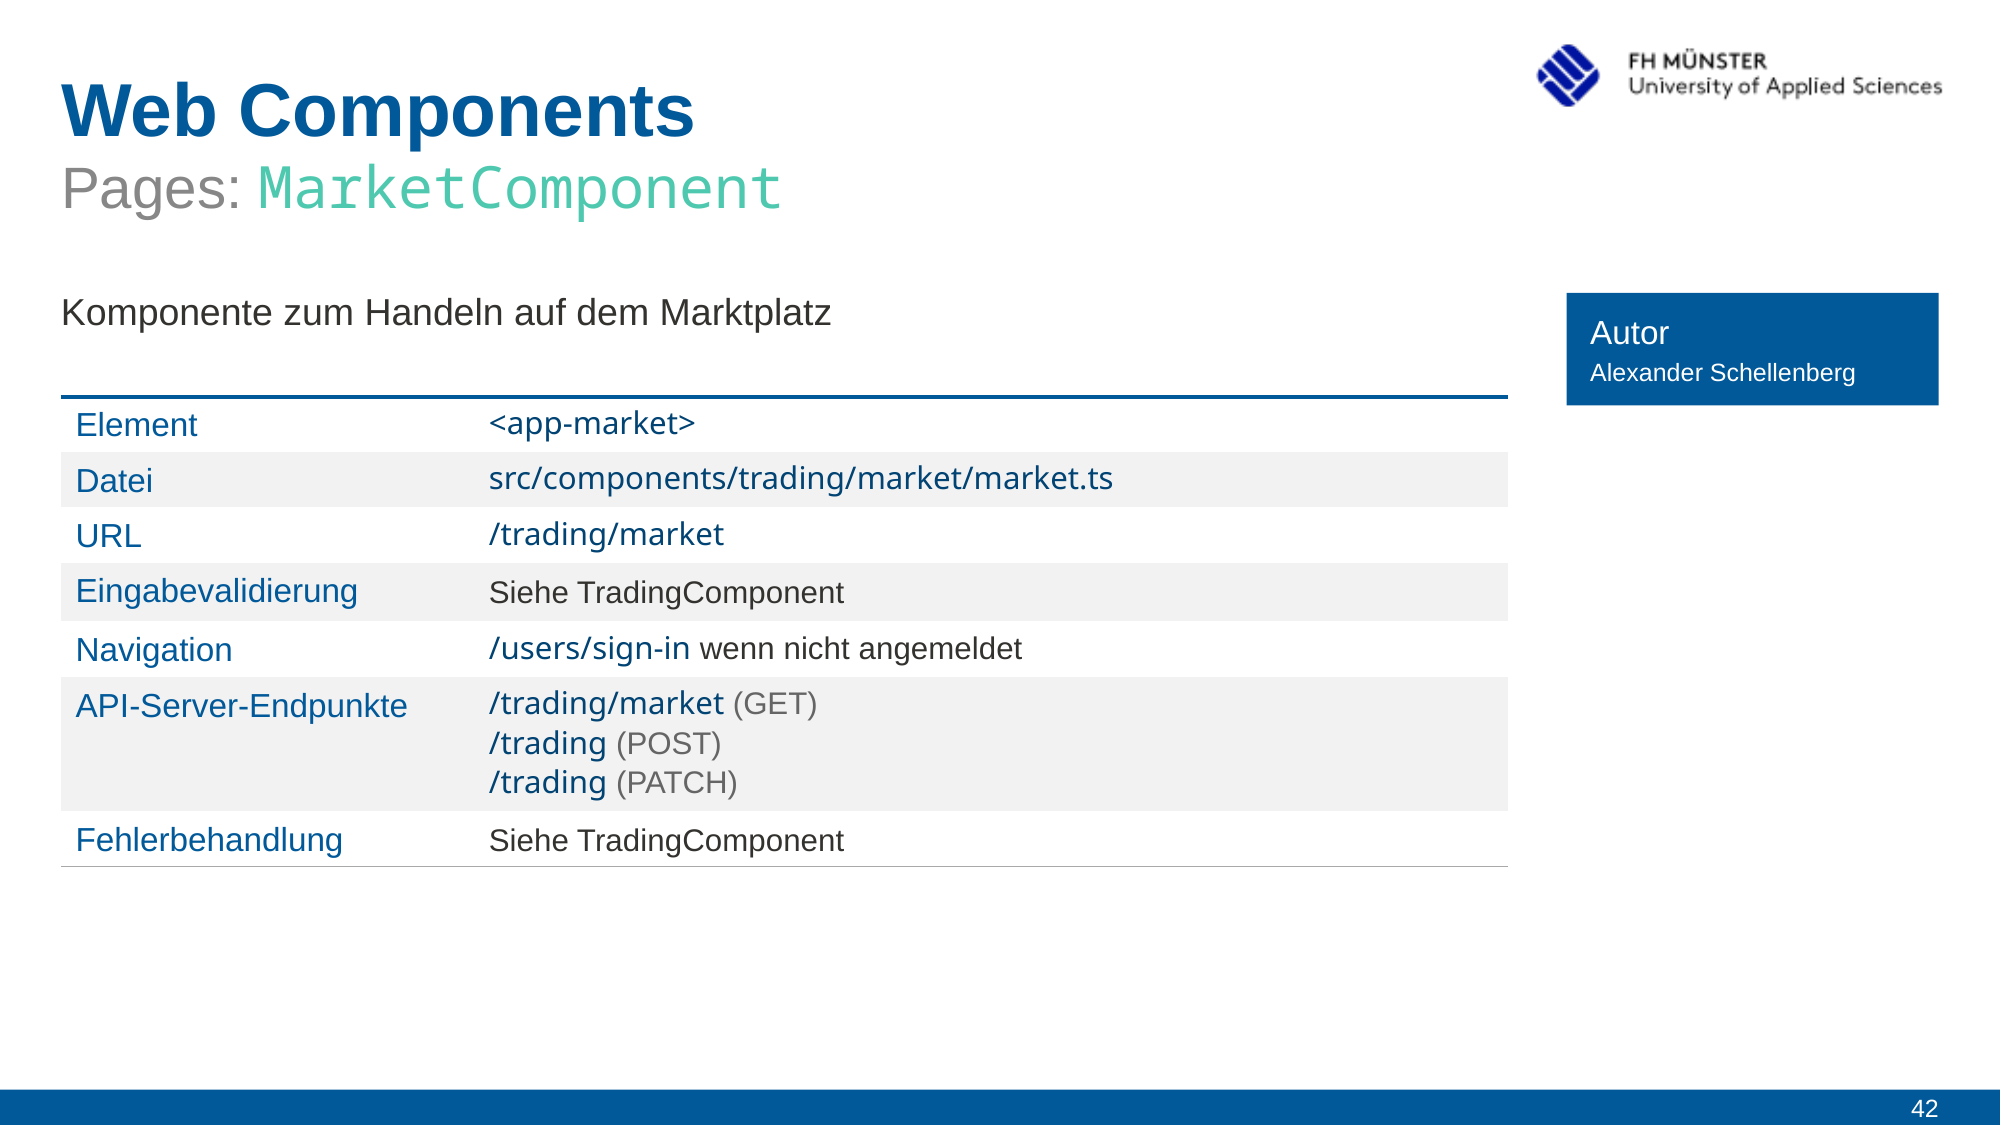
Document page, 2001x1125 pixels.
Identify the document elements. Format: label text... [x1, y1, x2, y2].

table_cell Eingabevalidierung [61, 563, 474, 621]
table_cell /trading/market (GET) /trading (POST) /trading (PATCH) [474, 677, 1508, 811]
text_box Komponente zum Handeln auf dem Marktplatz [60, 287, 1508, 334]
table_cell Siehe TradingComponent [474, 811, 1508, 866]
table_cell URL [61, 507, 474, 563]
text_box [1566, 292, 1939, 406]
text_box Autor [1590, 311, 1916, 352]
table_header Element [61, 399, 474, 452]
table_cell Datei [61, 452, 474, 507]
table_cell Siehe TradingComponent [474, 563, 1508, 621]
table_cell Fehlerbehandlung [61, 811, 474, 866]
table_header <app-market> [474, 399, 1508, 452]
text_box Alexander Schellenberg [1590, 356, 1916, 387]
title Web Components [60, 61, 1508, 143]
table_cell Navigation [61, 621, 474, 677]
table_cell /users/sign-in wenn nicht angemeldet [474, 621, 1508, 677]
table_cell /trading/market [474, 507, 1508, 563]
table_cell src/components/trading/market/market.ts [474, 452, 1508, 507]
table_cell API-Server-Endpunkte [61, 677, 474, 811]
list Pages: MarketComponent [60, 143, 1508, 226]
